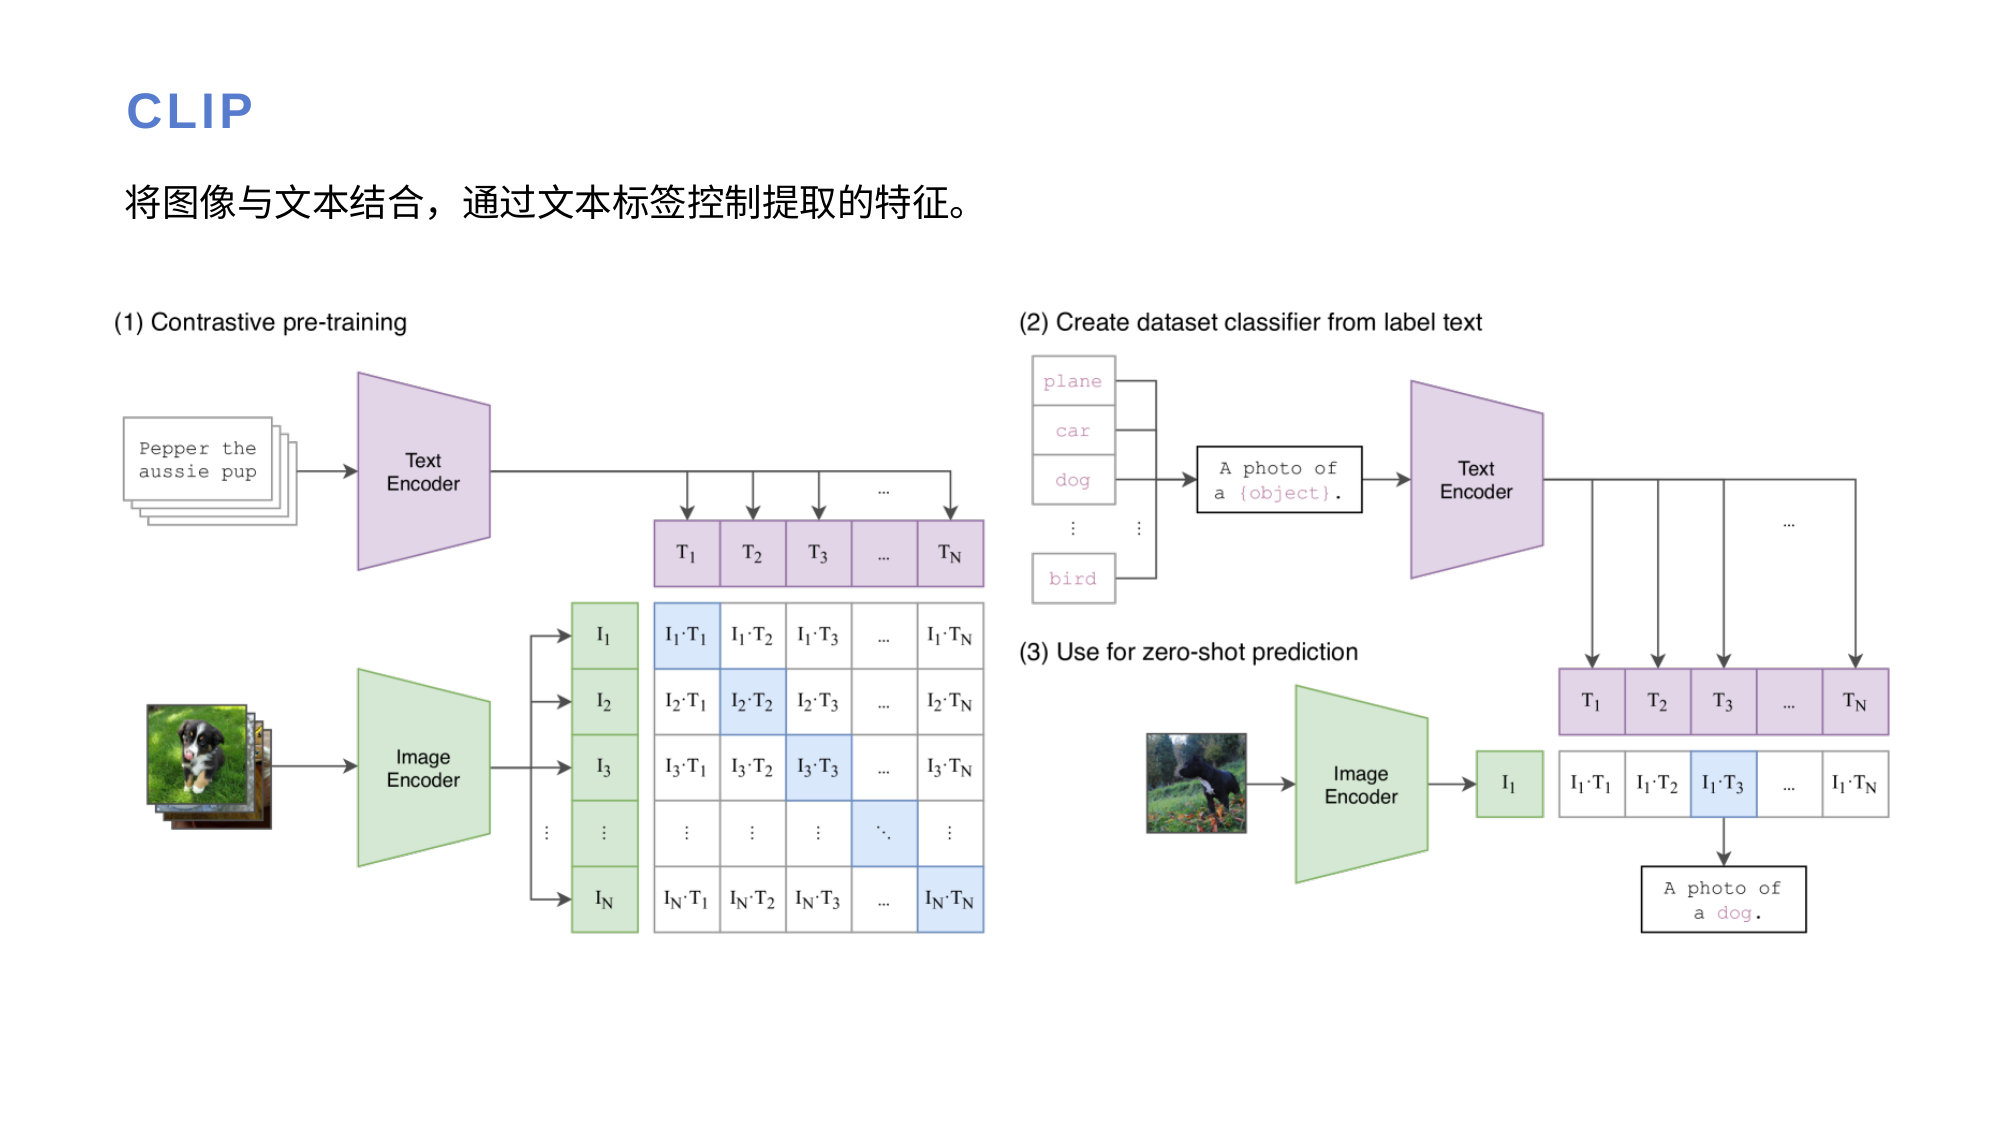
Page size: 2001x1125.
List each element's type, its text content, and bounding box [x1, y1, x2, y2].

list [109, 304, 1891, 936]
title CLIP [109, 72, 1891, 146]
text_box 将图像与文本结合，通过文本标签控制提取的特征。 [110, 171, 1003, 277]
